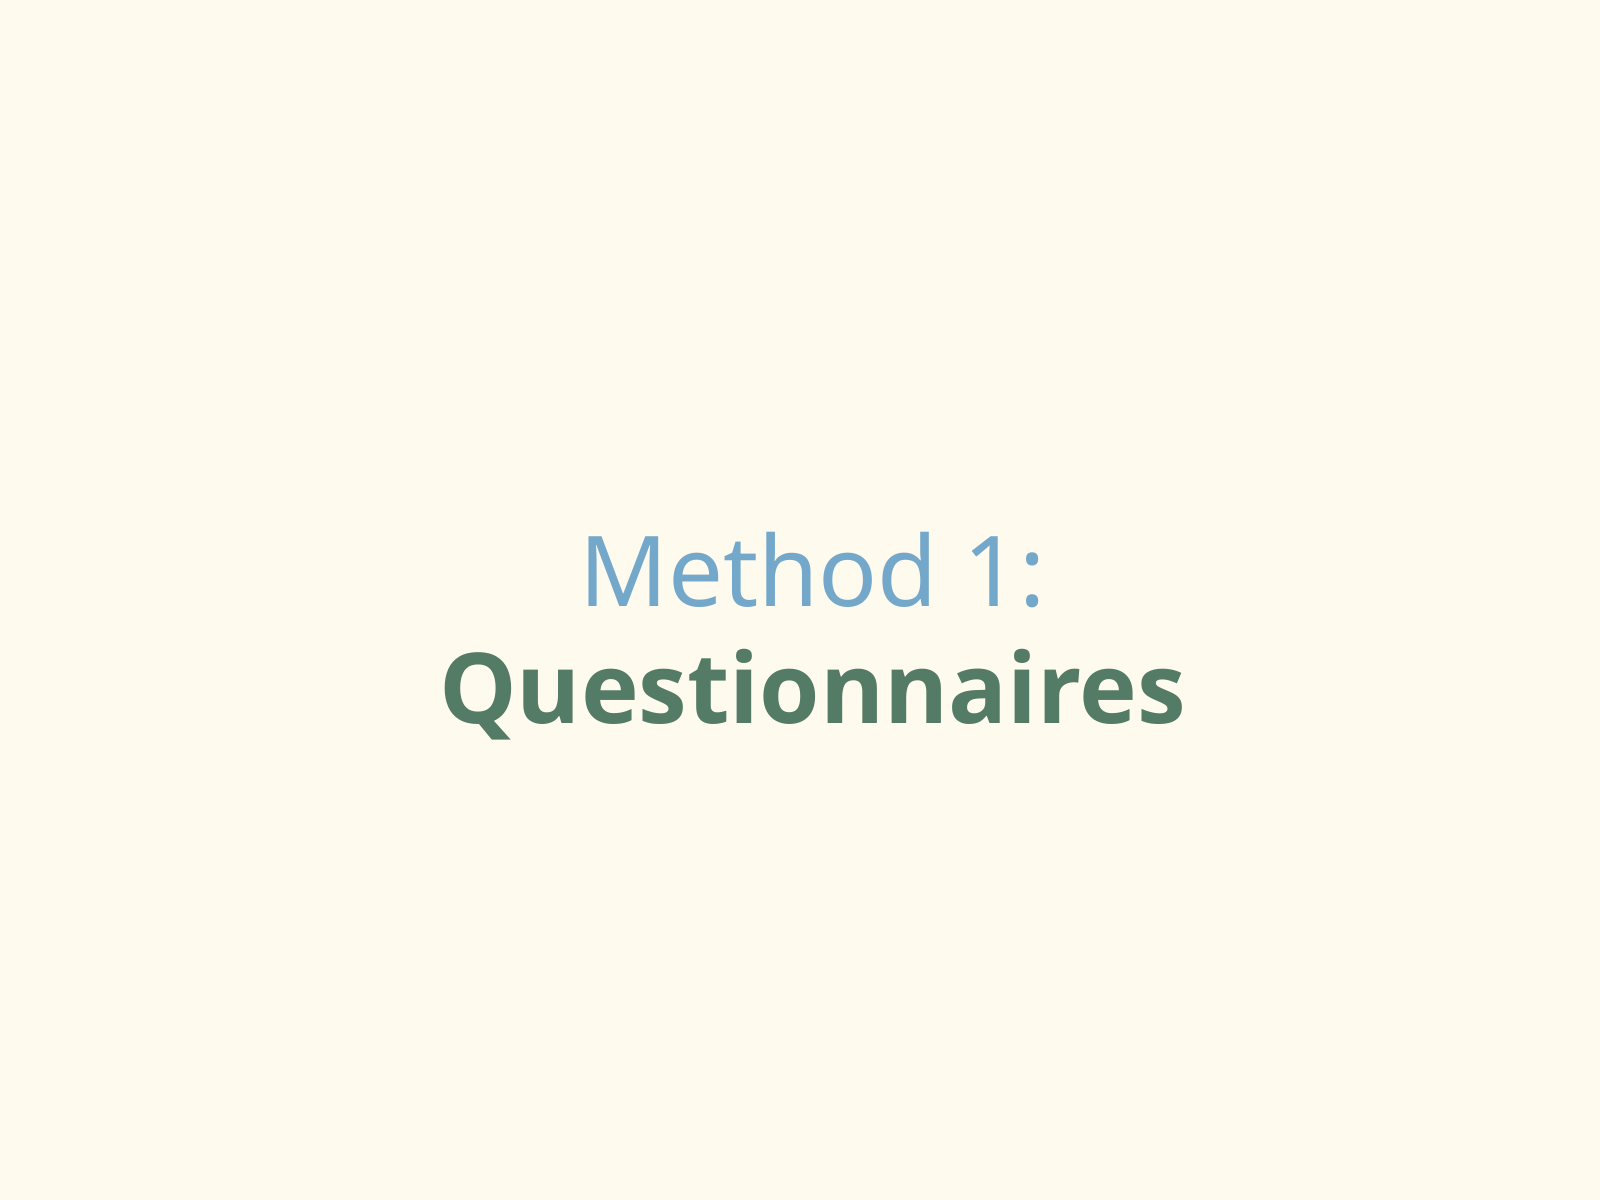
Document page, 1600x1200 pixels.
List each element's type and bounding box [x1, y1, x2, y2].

text_box [99, 474, 1501, 784]
